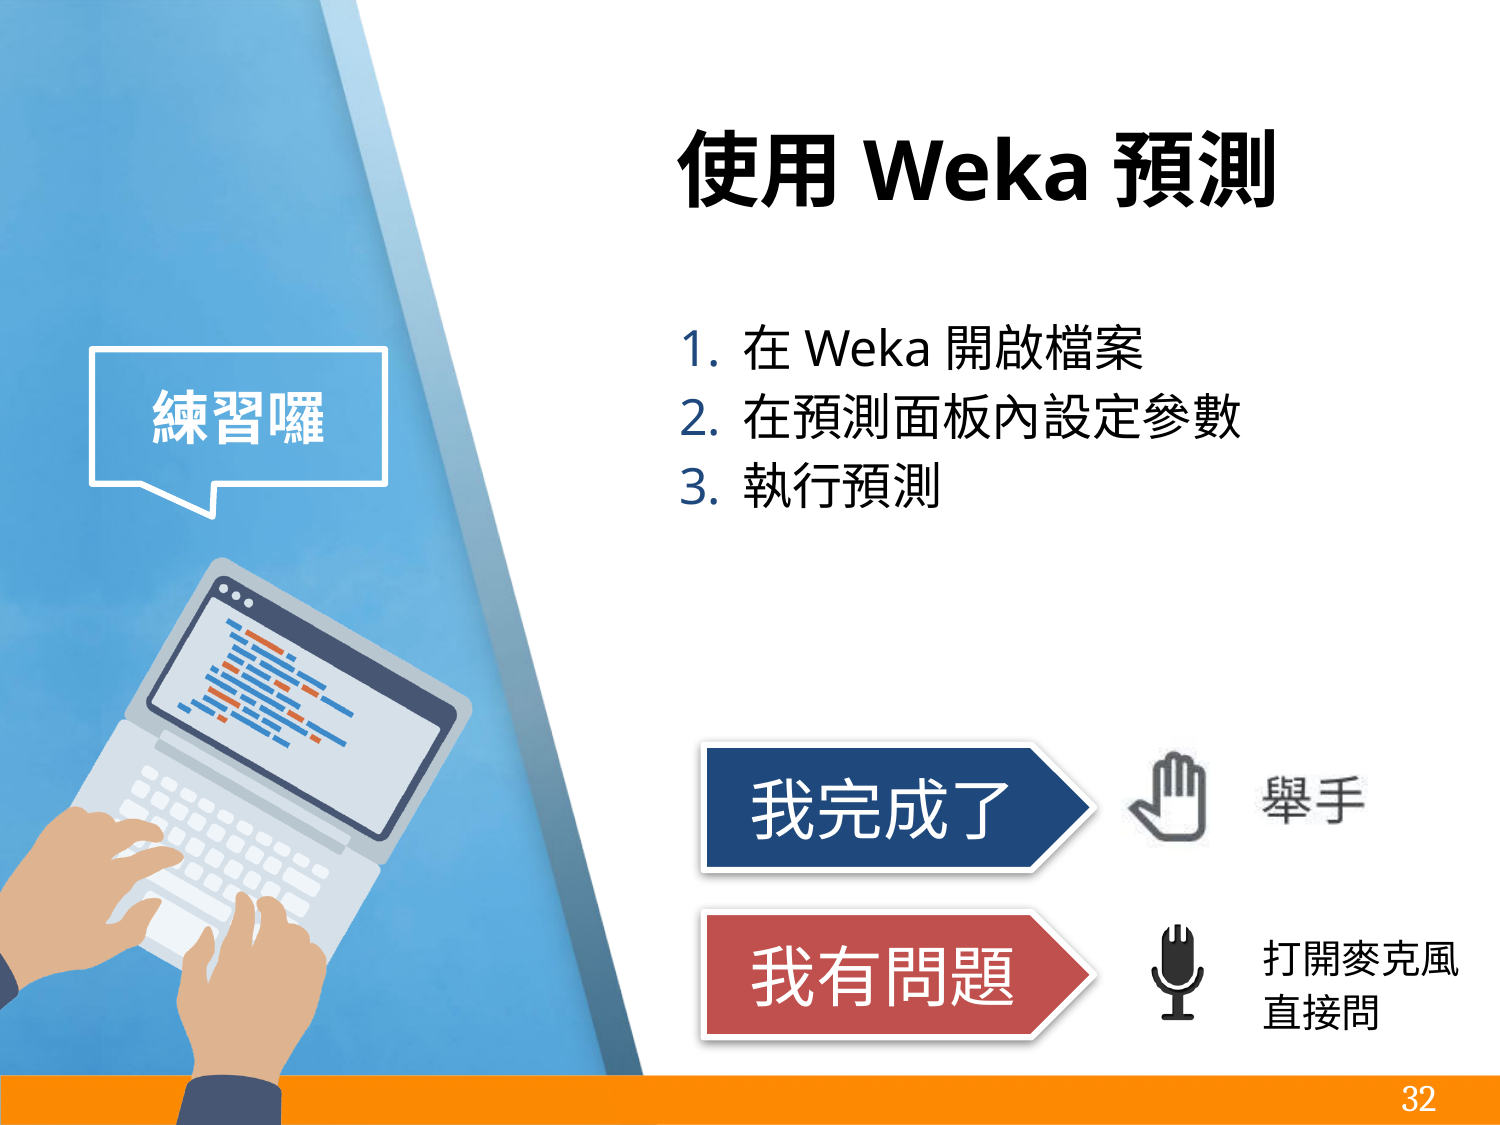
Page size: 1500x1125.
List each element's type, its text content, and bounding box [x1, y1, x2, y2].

title 使用Weka預測 [534, 27, 1422, 232]
text_box 打開麥克風 直接問 [1247, 948, 1500, 1014]
list 在Weka開啟檔案 在預測面板內設定參數 執行預測 [652, 292, 1305, 1066]
picture [1123, 919, 1233, 1028]
text_box 我有問題 [703, 912, 1095, 1038]
title 練習囉 [97, 362, 380, 471]
picture [0, 0, 1500, 1125]
text_box 我完成了 [703, 744, 1036, 871]
slide_number ‹#› [1350, 1074, 1488, 1118]
picture [996, 685, 1402, 858]
